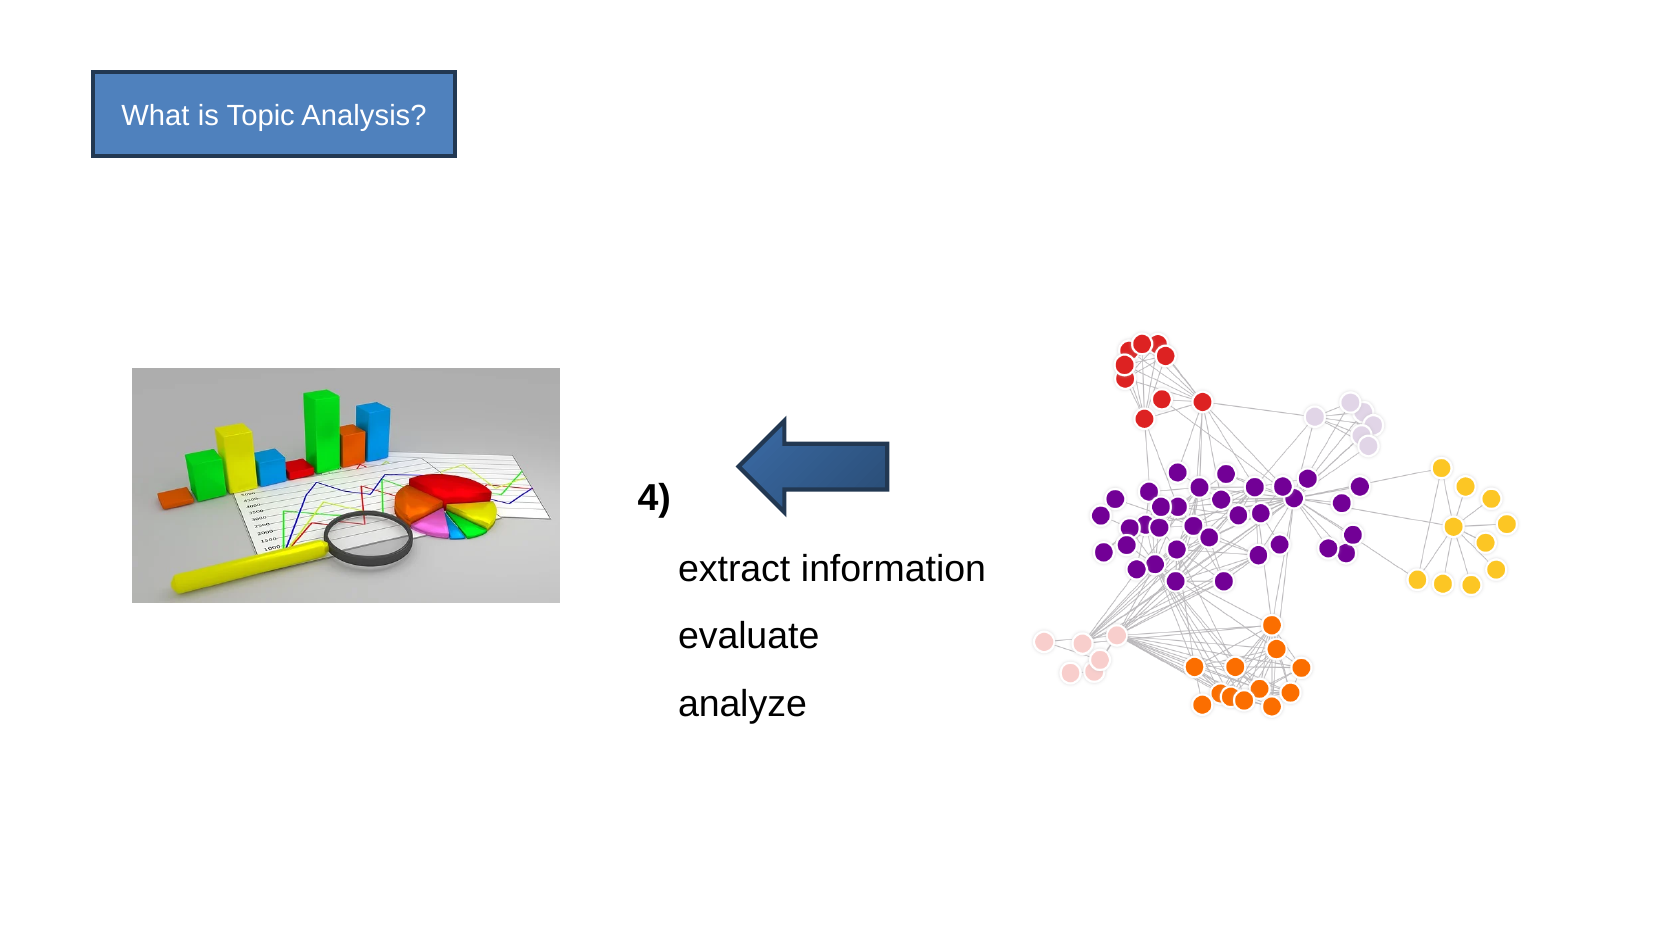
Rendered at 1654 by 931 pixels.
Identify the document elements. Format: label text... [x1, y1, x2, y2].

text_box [622, 420, 1012, 734]
picture [0, 267, 1654, 734]
text_box What is Topic Analysis? [91, 70, 457, 158]
